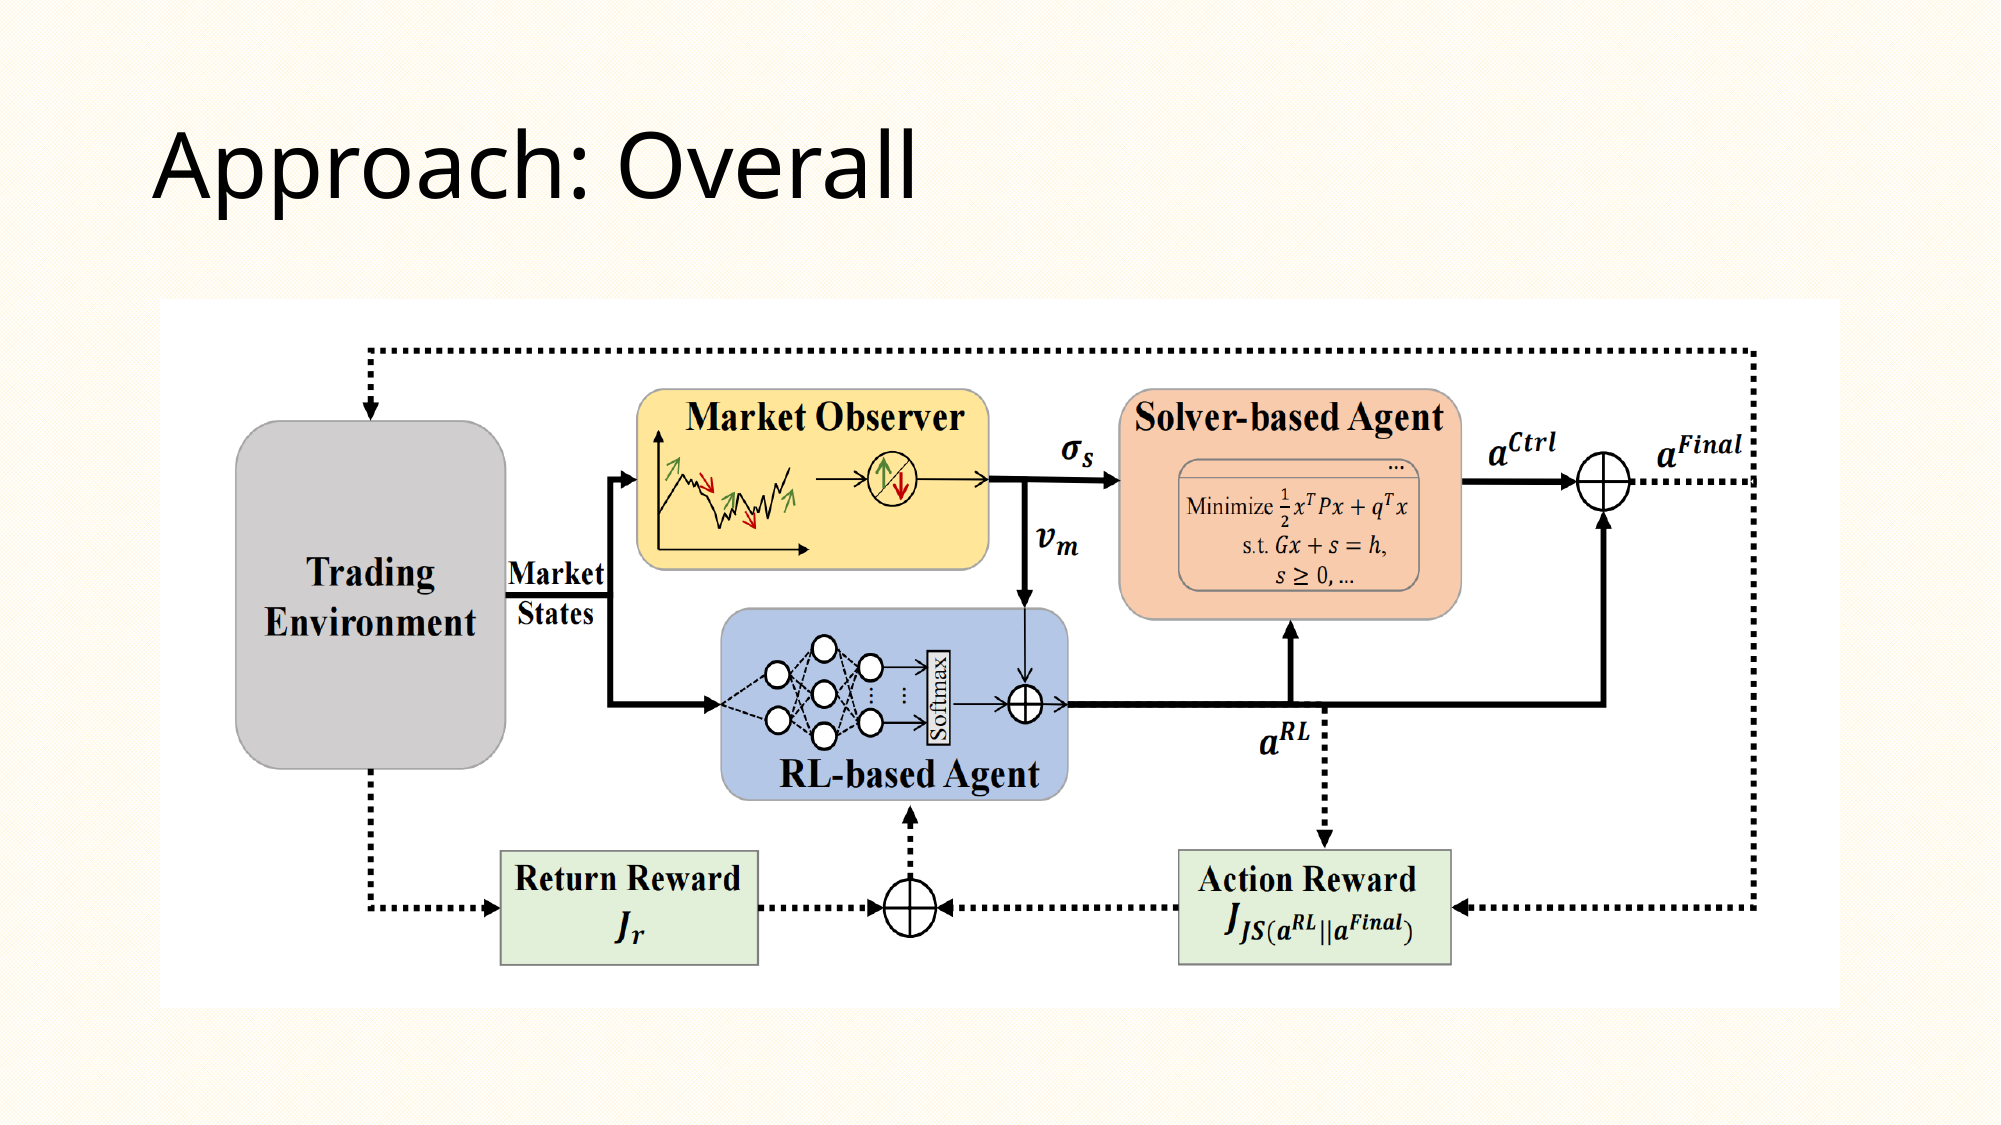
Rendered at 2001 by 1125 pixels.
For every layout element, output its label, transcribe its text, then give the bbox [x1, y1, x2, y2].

picture [160, 299, 1840, 1009]
title Approach: Overall [137, 59, 1863, 278]
